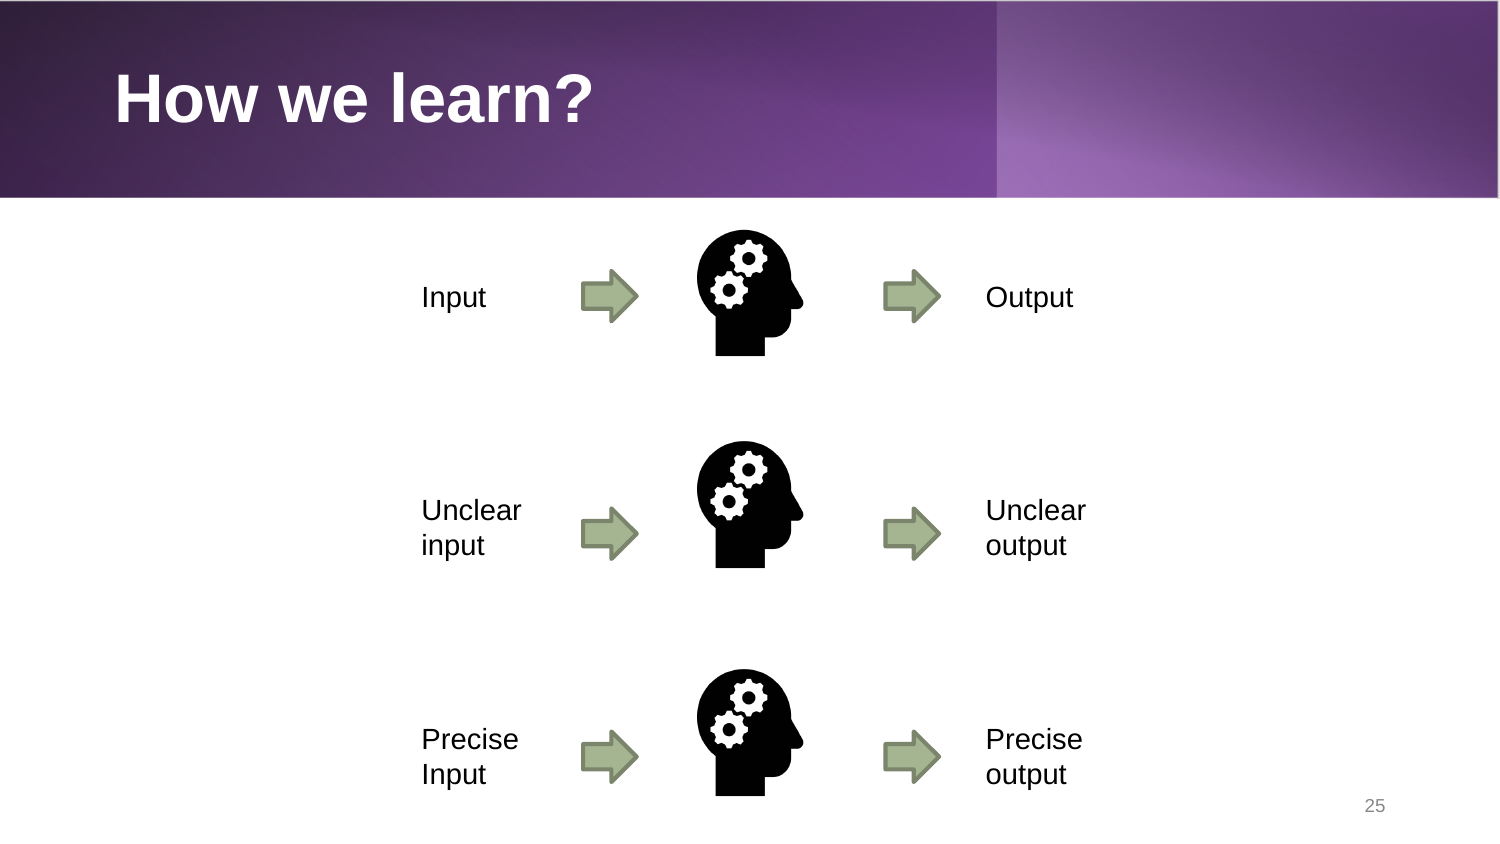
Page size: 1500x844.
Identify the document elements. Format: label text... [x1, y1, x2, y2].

picture [674, 660, 826, 812]
picture [0, 0, 1500, 199]
text_box Unclear output [970, 484, 1109, 569]
text_box [581, 729, 639, 784]
text_box Unclear input [406, 484, 545, 569]
text_box Output [970, 270, 1109, 321]
text_box Input [406, 270, 545, 321]
text_box [883, 729, 942, 784]
text_box [581, 268, 639, 324]
slide_number 25 [1059, 782, 1397, 827]
picture [674, 220, 826, 372]
picture [674, 432, 826, 584]
text_box [883, 268, 942, 324]
text_box [883, 506, 942, 561]
text_box [581, 506, 639, 561]
text_box Precise Input [406, 713, 545, 798]
text_box Precise output [970, 713, 1109, 798]
